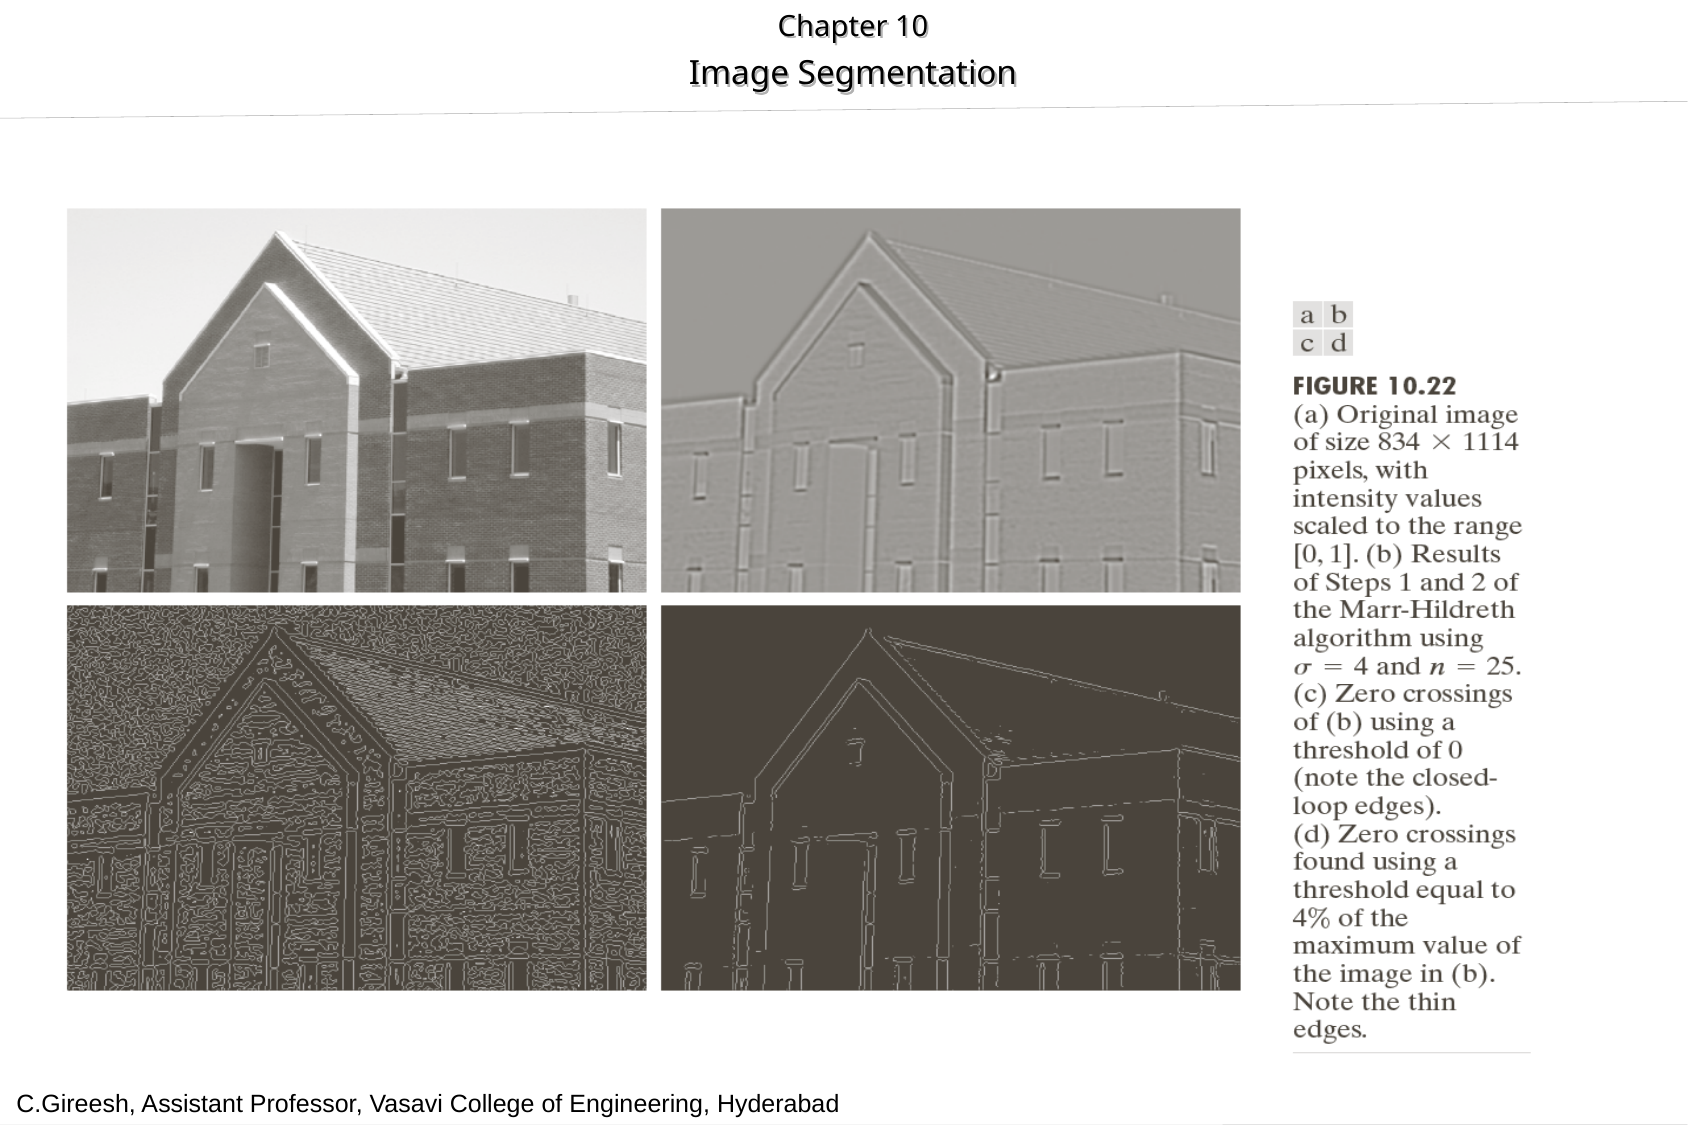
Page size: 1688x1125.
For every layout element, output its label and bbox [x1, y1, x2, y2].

picture [58, 205, 1249, 999]
picture [1285, 296, 1546, 1069]
